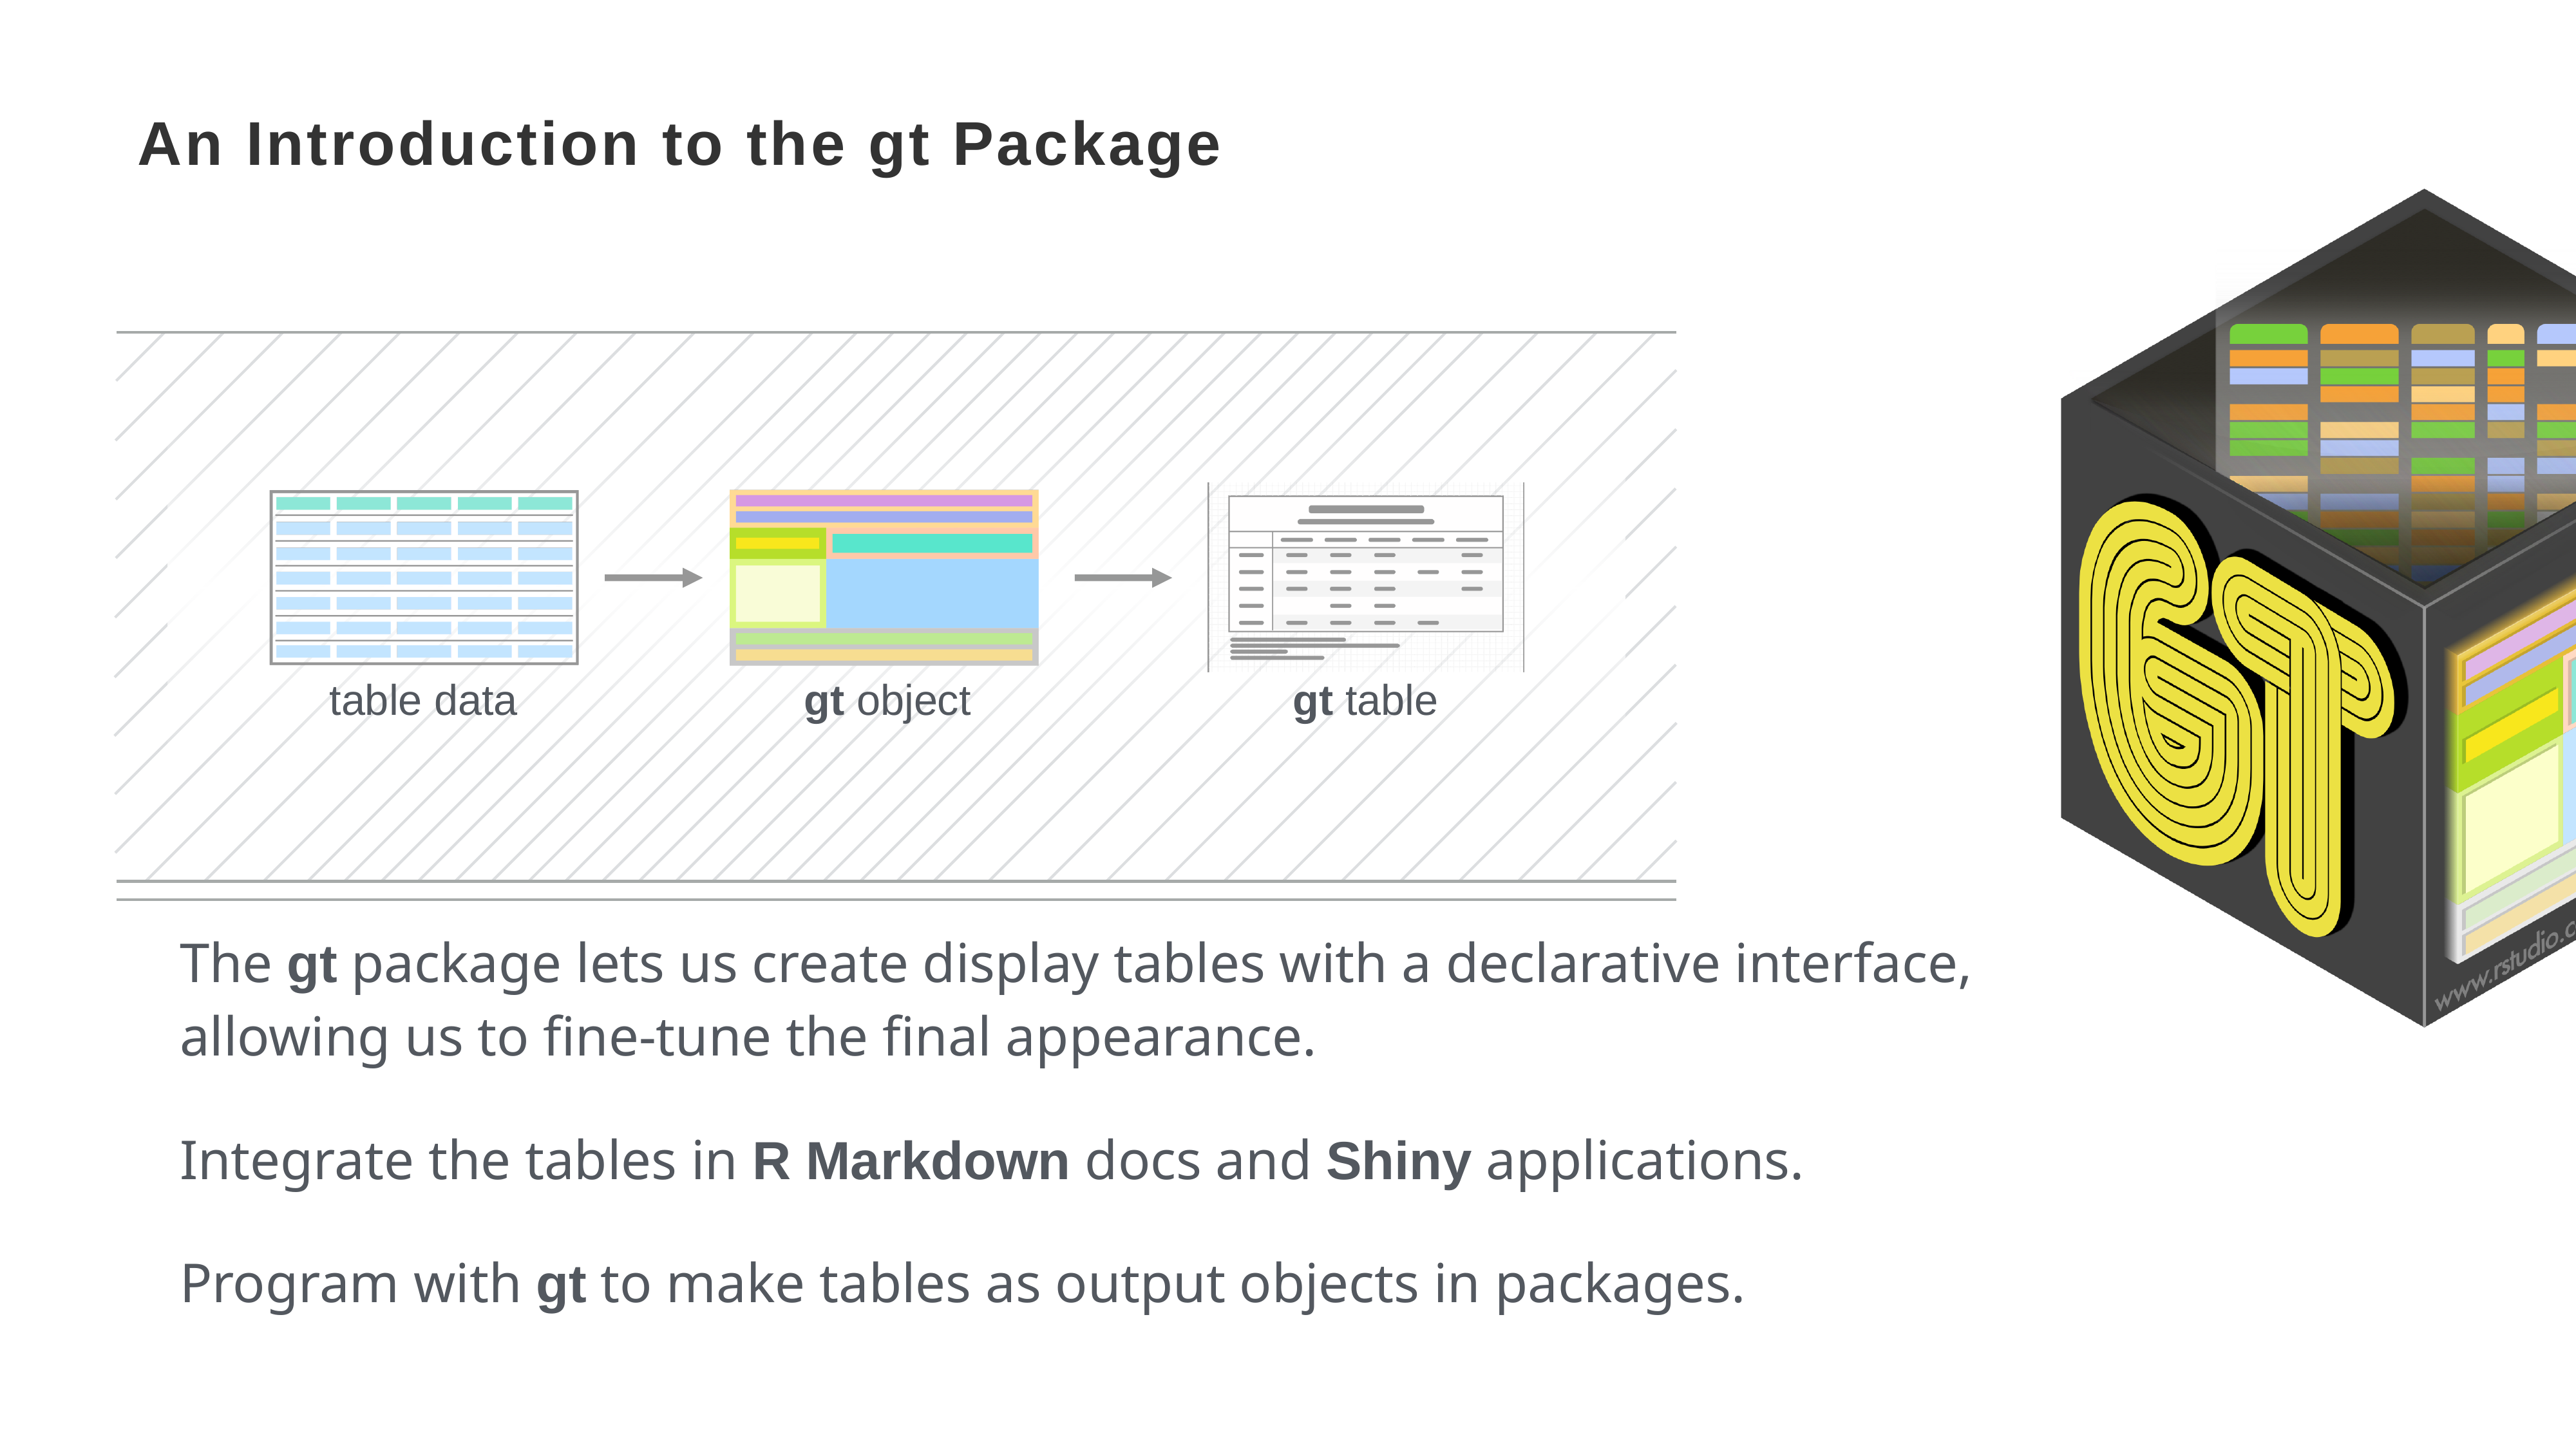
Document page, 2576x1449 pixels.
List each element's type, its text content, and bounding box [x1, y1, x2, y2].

text_box [167, 410, 1625, 768]
text_box table data [269, 676, 578, 732]
text_box [1622, 321, 1678, 913]
picture [2060, 187, 2576, 1028]
text_box An Introduction to the gt Package [132, 101, 1495, 186]
text_box Integrate the tables in R Markdown docs and Shiny applications. [174, 1116, 2004, 1201]
text_box gt object [733, 678, 1043, 732]
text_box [268, 482, 1524, 674]
text_box The gt package lets us create display tables with a declarative interface, allowing us to fine-tune the final appearance. [174, 919, 2004, 1078]
text_box Program with gt to make tables as output objects in packages. [174, 1240, 2004, 1325]
text_box gt table [1211, 678, 1520, 732]
